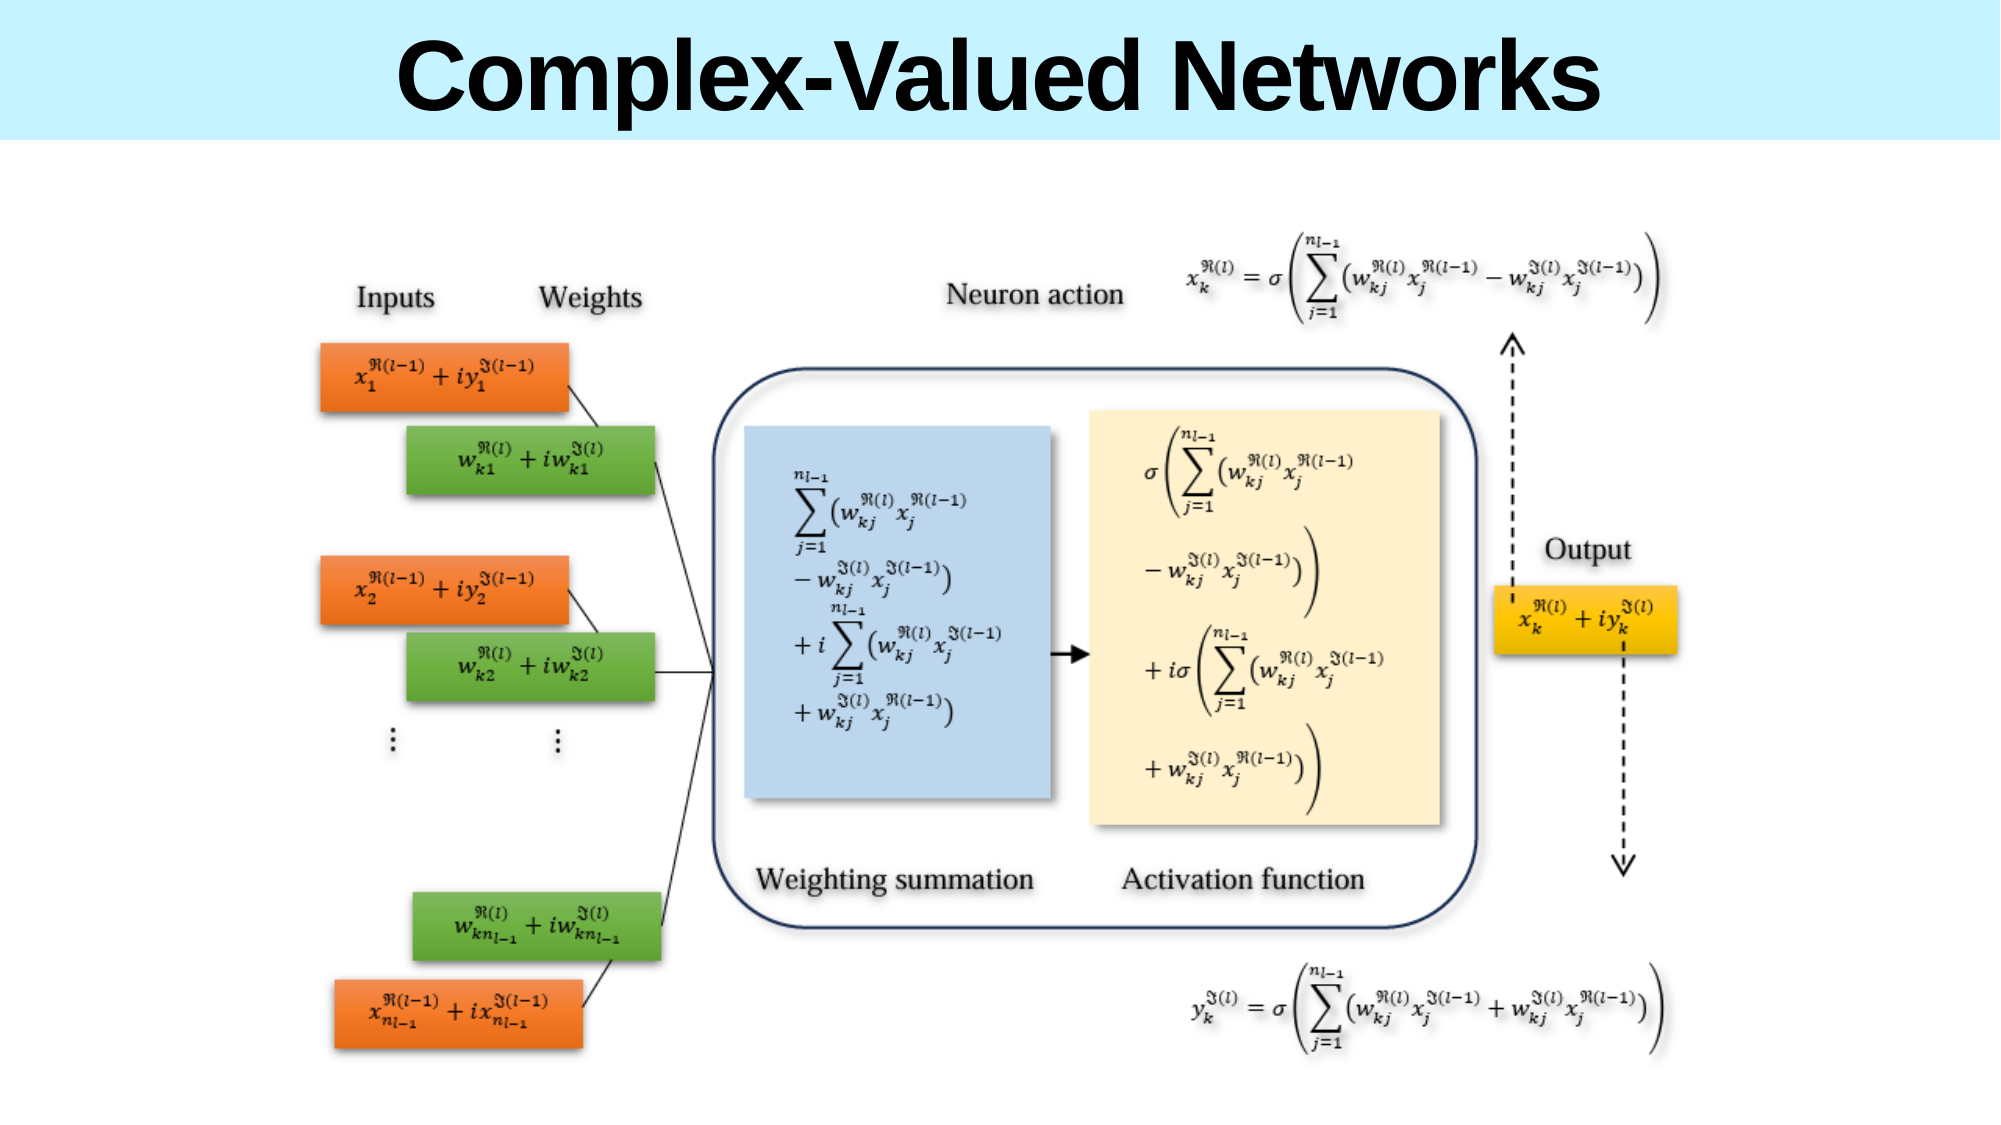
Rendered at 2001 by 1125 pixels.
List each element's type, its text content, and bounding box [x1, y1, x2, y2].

text_box Complex-Valued Networks [0, 0, 2000, 141]
picture [263, 215, 1737, 1080]
